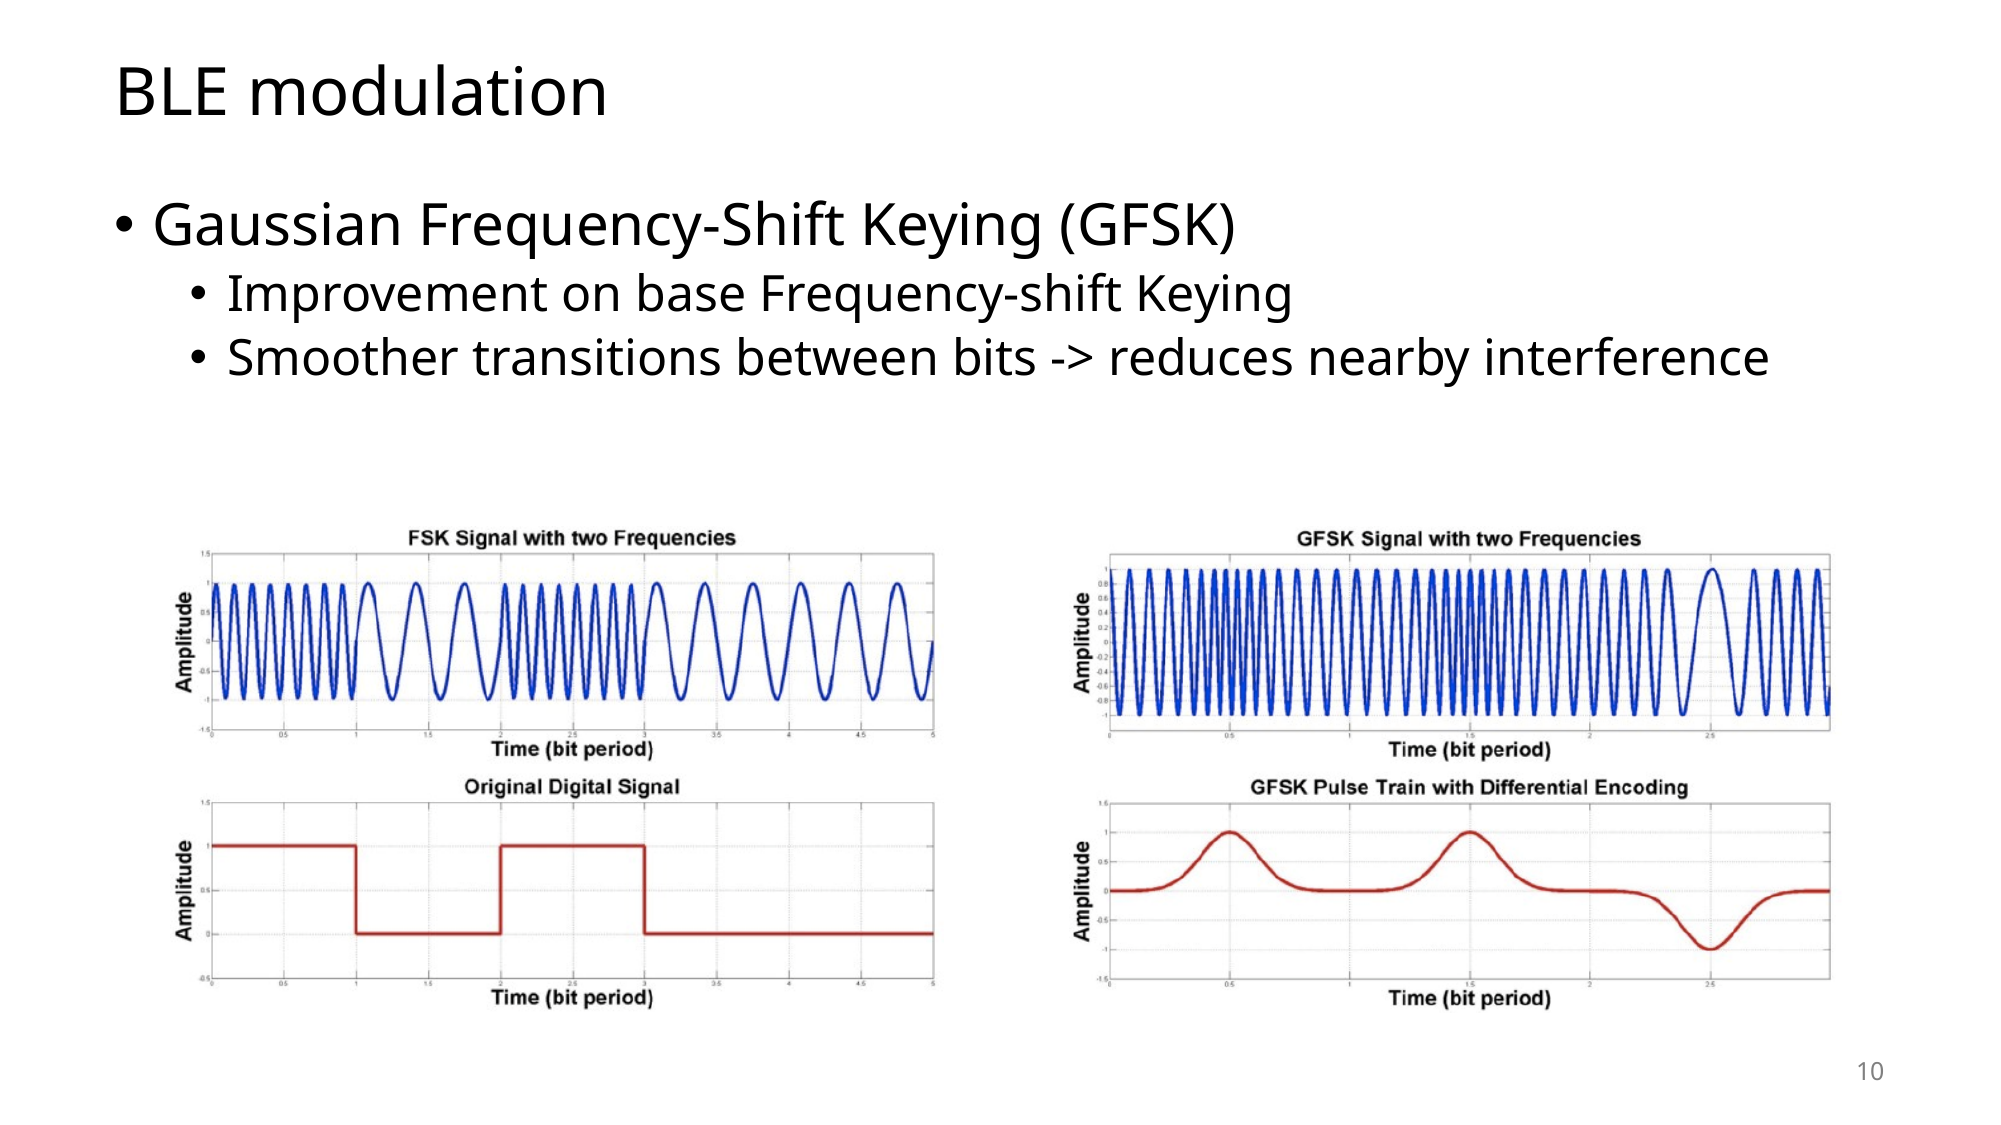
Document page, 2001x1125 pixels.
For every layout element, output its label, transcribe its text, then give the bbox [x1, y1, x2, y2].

picture [138, 495, 963, 1013]
list Gaussian Frequency-Shift Keying (GFSK) Improvement on base Frequency-shift Keying Smoother transitions between bits -> reduces nearby interference [99, 187, 1900, 1013]
title BLE modulation [99, 37, 1900, 150]
picture [1037, 512, 1862, 1013]
slide_number 10 [1749, 1042, 1900, 1103]
